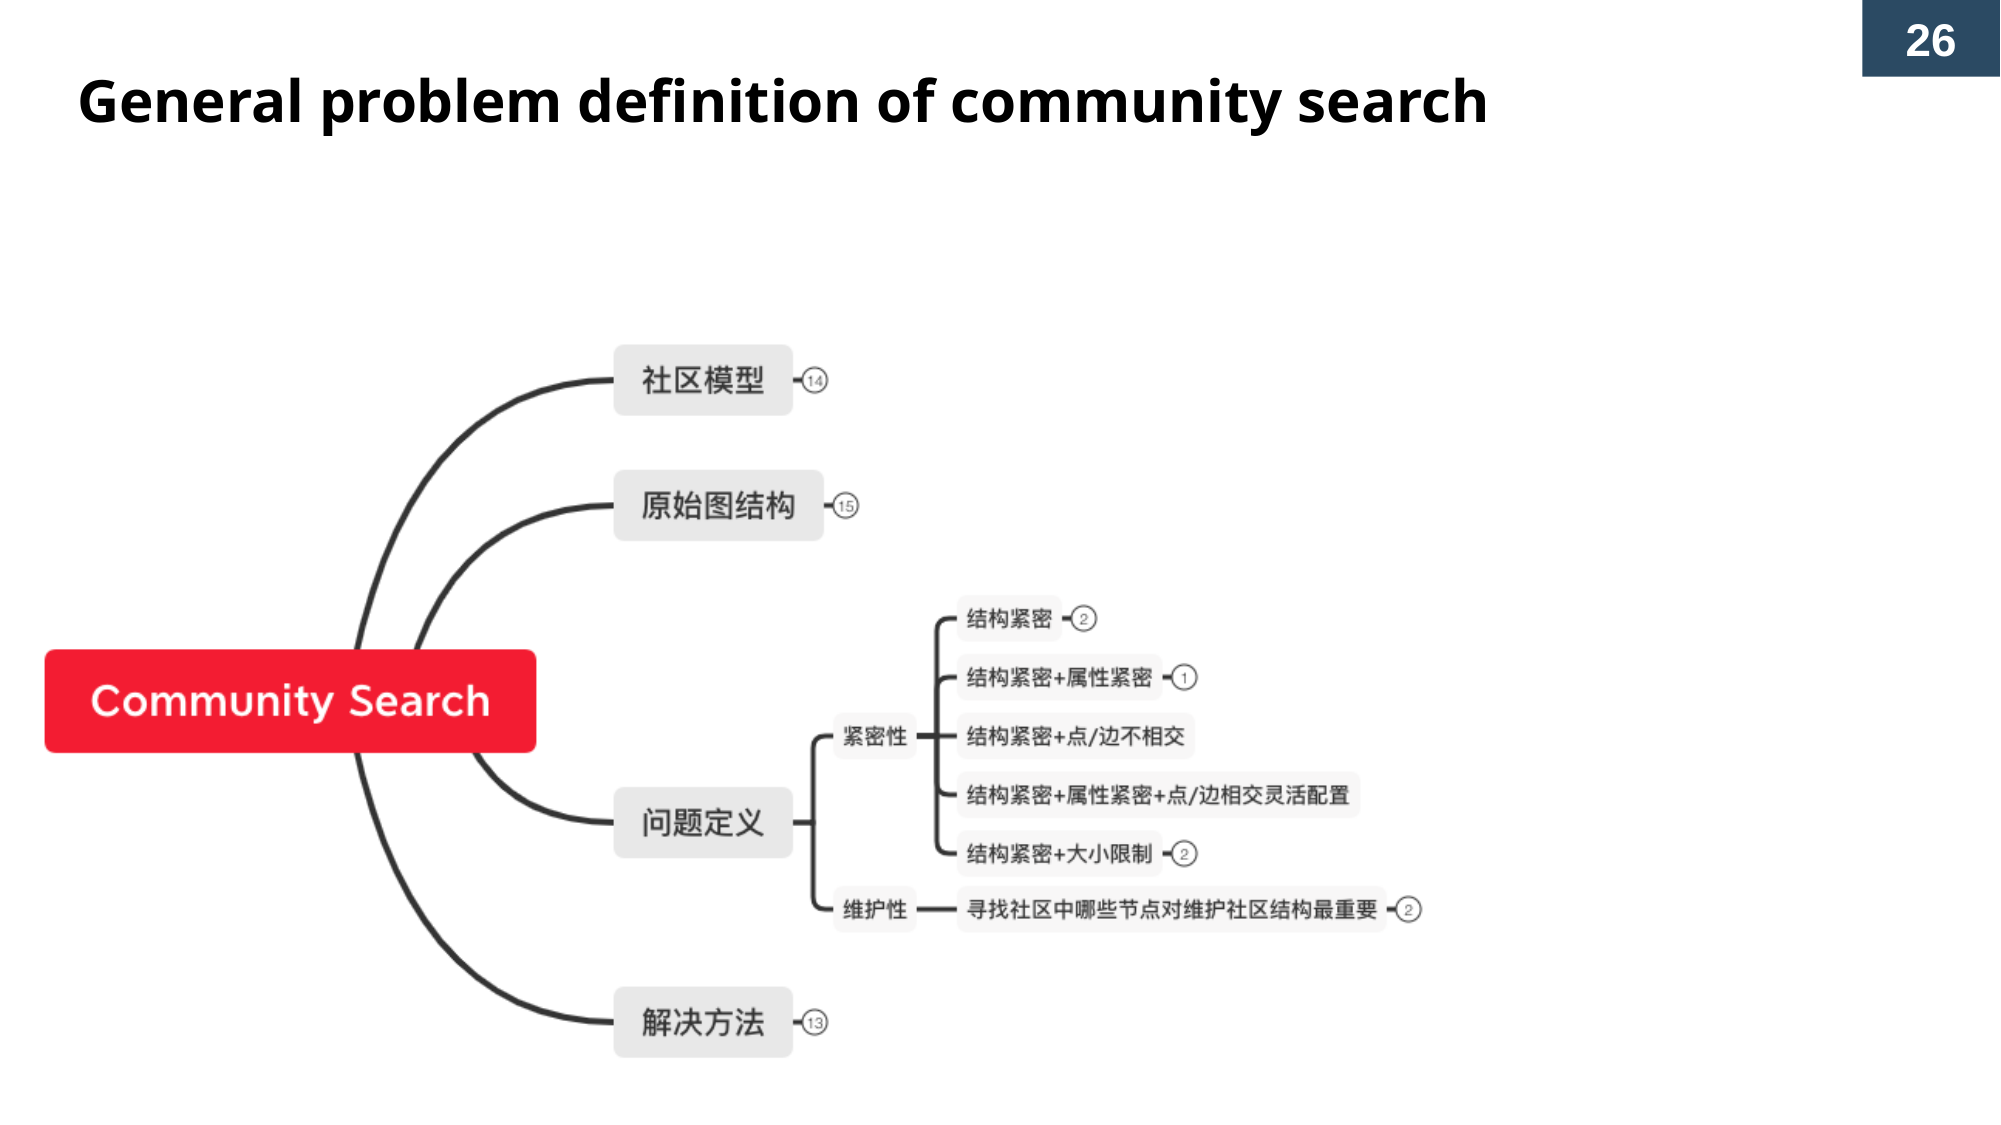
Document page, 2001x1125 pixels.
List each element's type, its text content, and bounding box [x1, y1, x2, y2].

text_box General problem definition of community search [75, 62, 1586, 135]
picture [14, 303, 1469, 1089]
